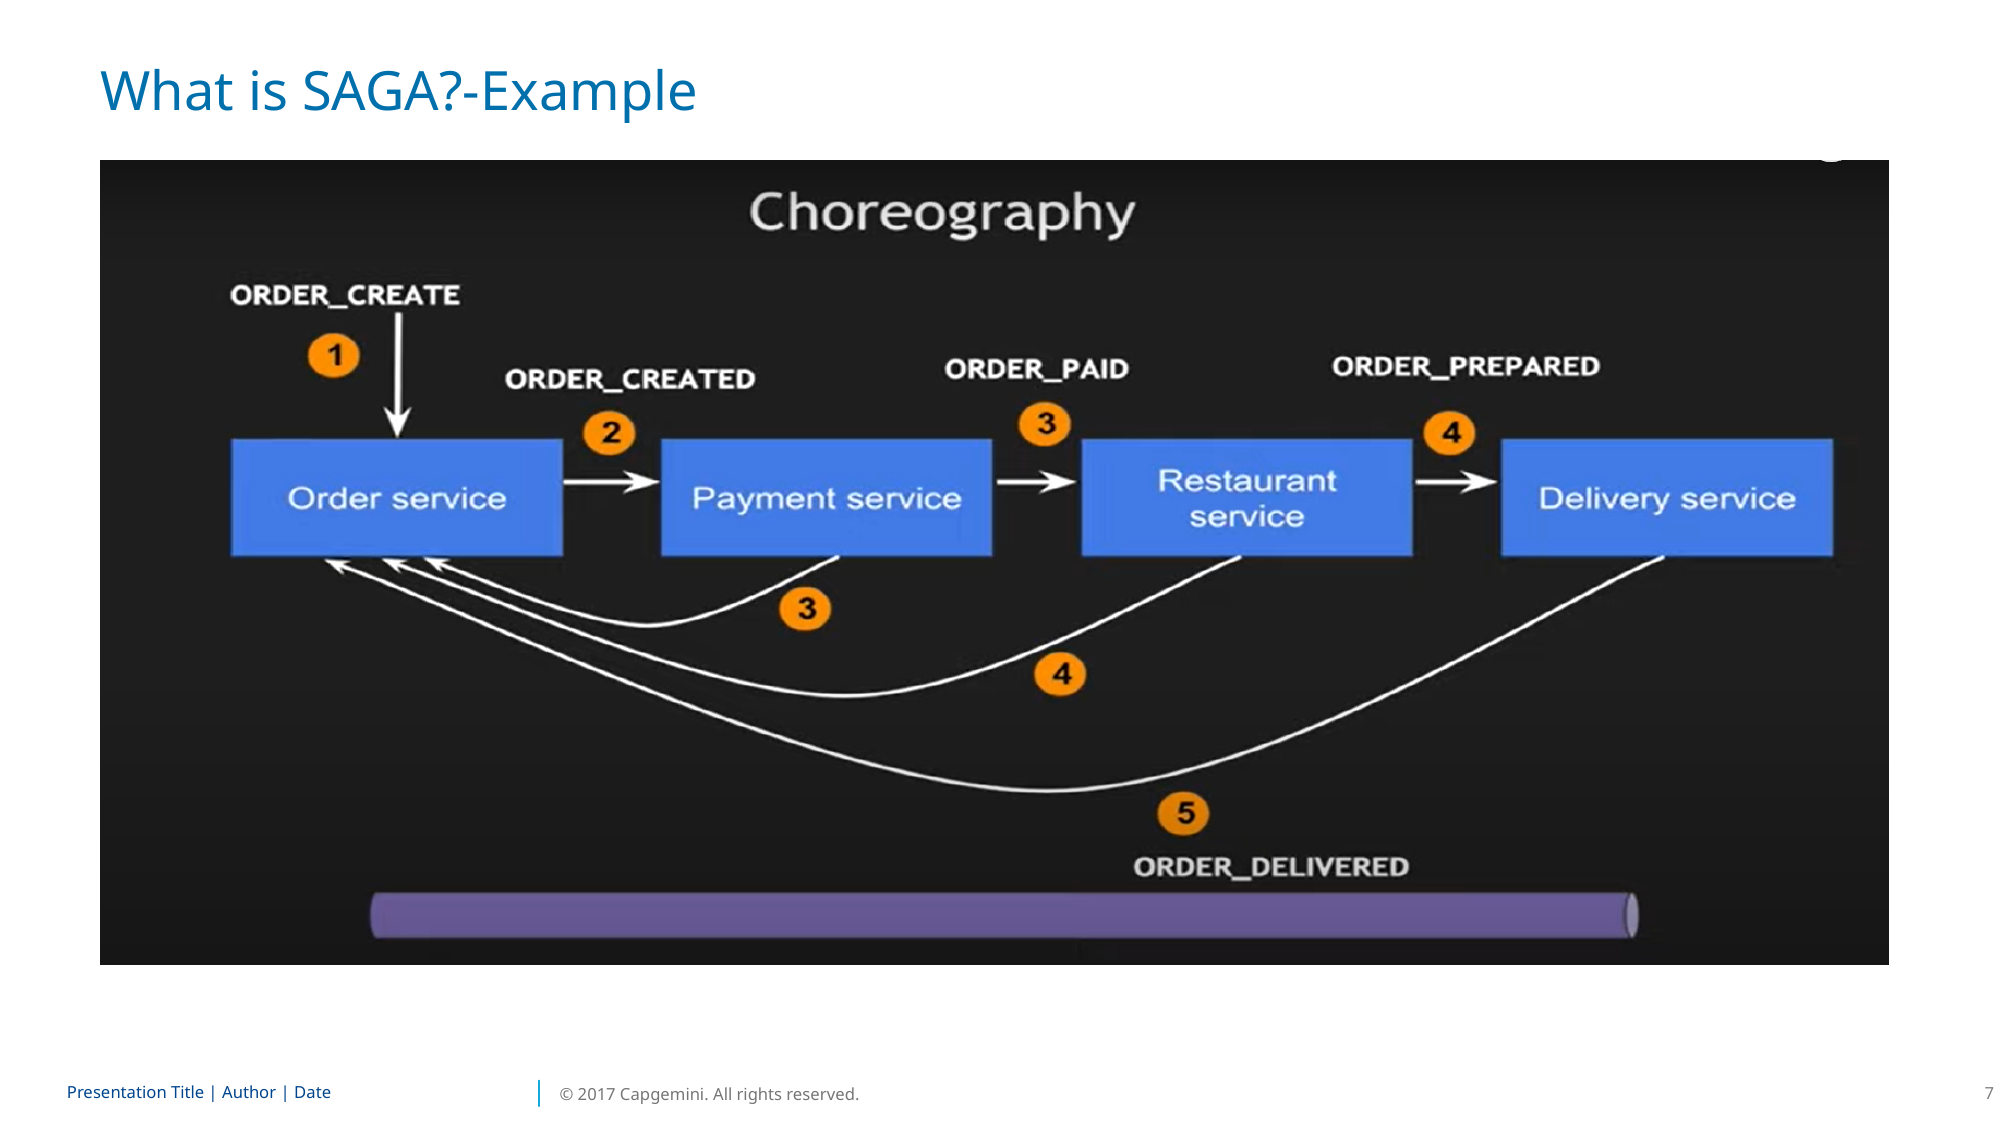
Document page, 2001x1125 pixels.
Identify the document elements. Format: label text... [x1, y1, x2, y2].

picture [100, 160, 1889, 965]
title What is SAGA?-Example [100, 58, 1729, 160]
